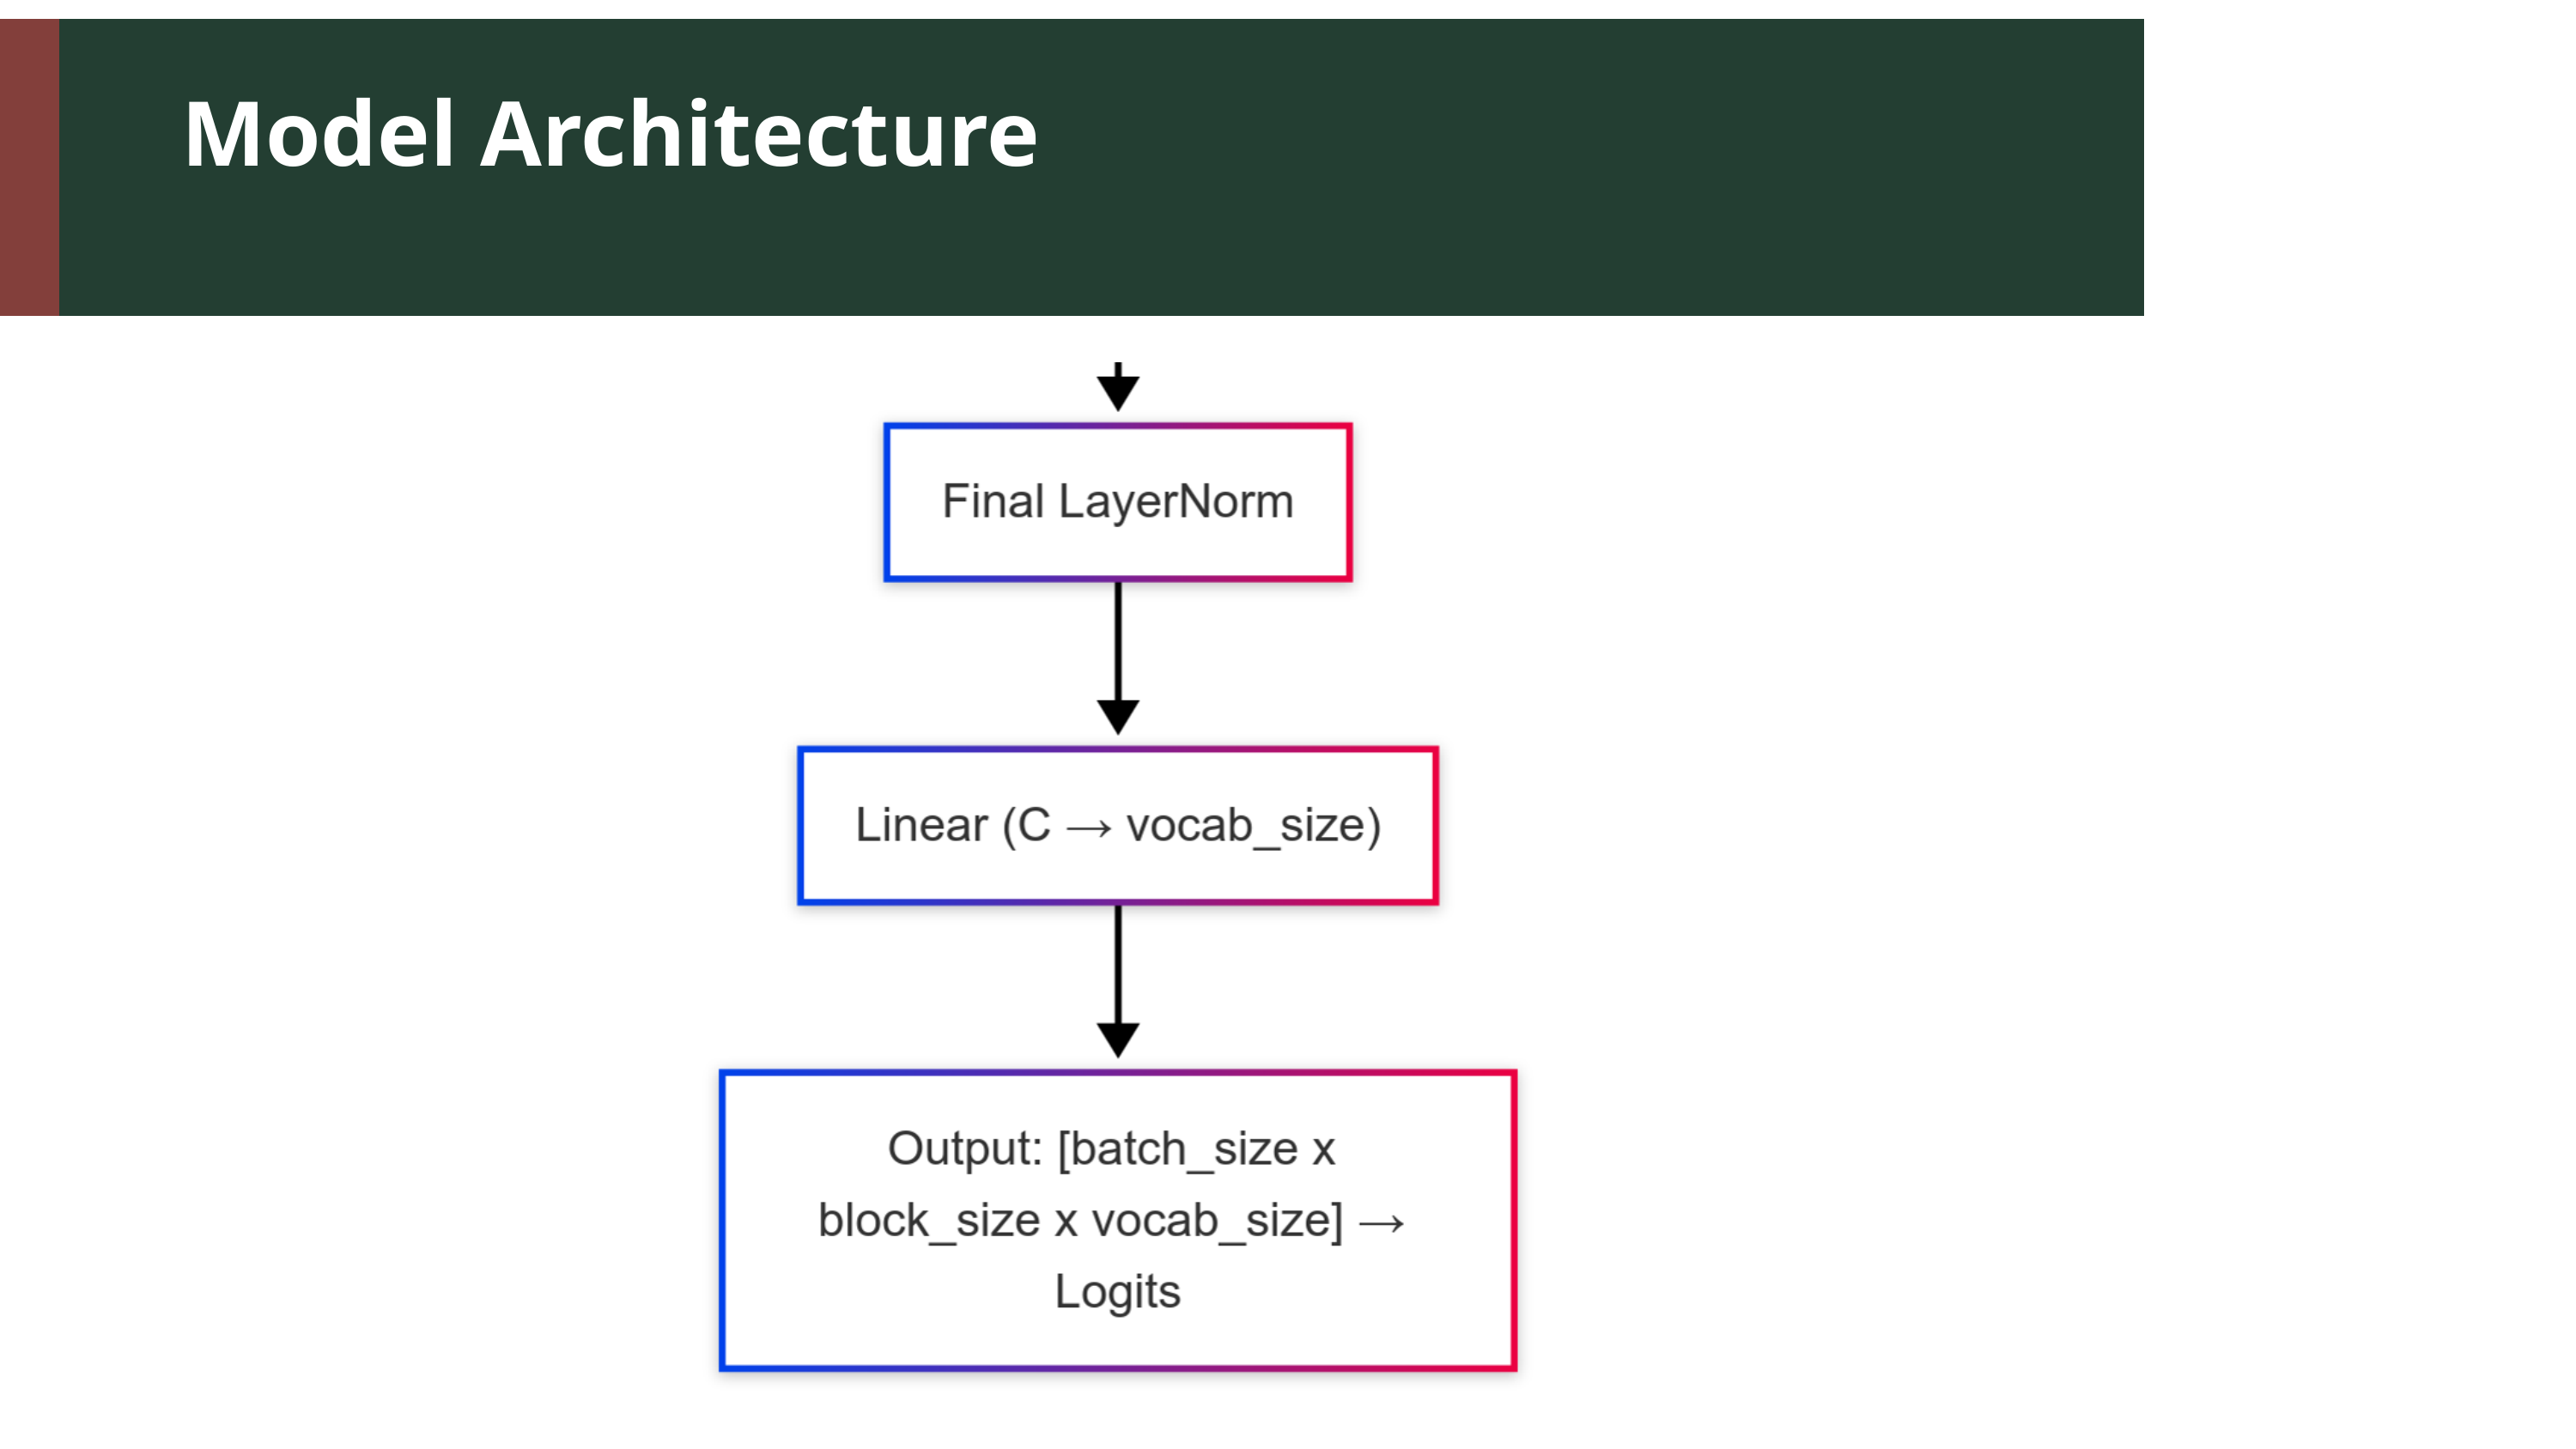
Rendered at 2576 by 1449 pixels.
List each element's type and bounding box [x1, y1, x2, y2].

text_box [59, 19, 2145, 316]
text_box [0, 19, 59, 316]
picture [595, 362, 1656, 1410]
